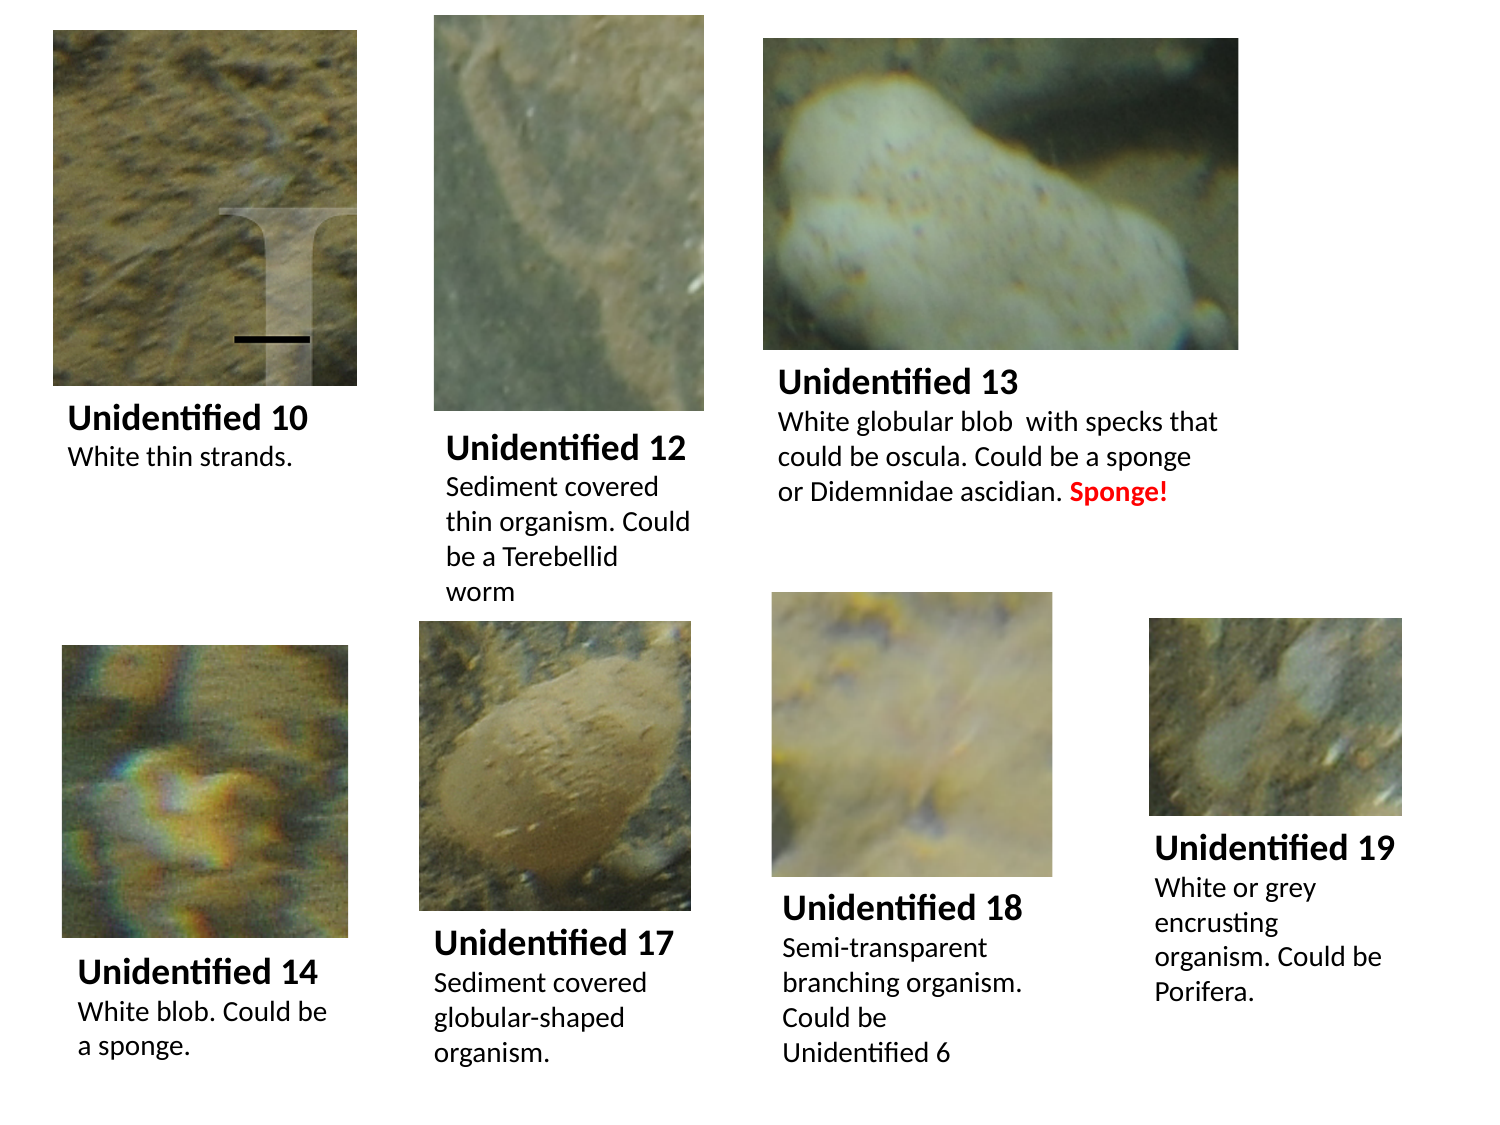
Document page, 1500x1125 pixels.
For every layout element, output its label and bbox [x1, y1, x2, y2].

text_box [52, 30, 358, 481]
text_box [430, 15, 708, 618]
text_box [767, 591, 1053, 1078]
text_box [418, 621, 692, 1078]
text_box [61, 644, 349, 1071]
text_box [762, 37, 1239, 517]
text_box [1139, 618, 1412, 1018]
